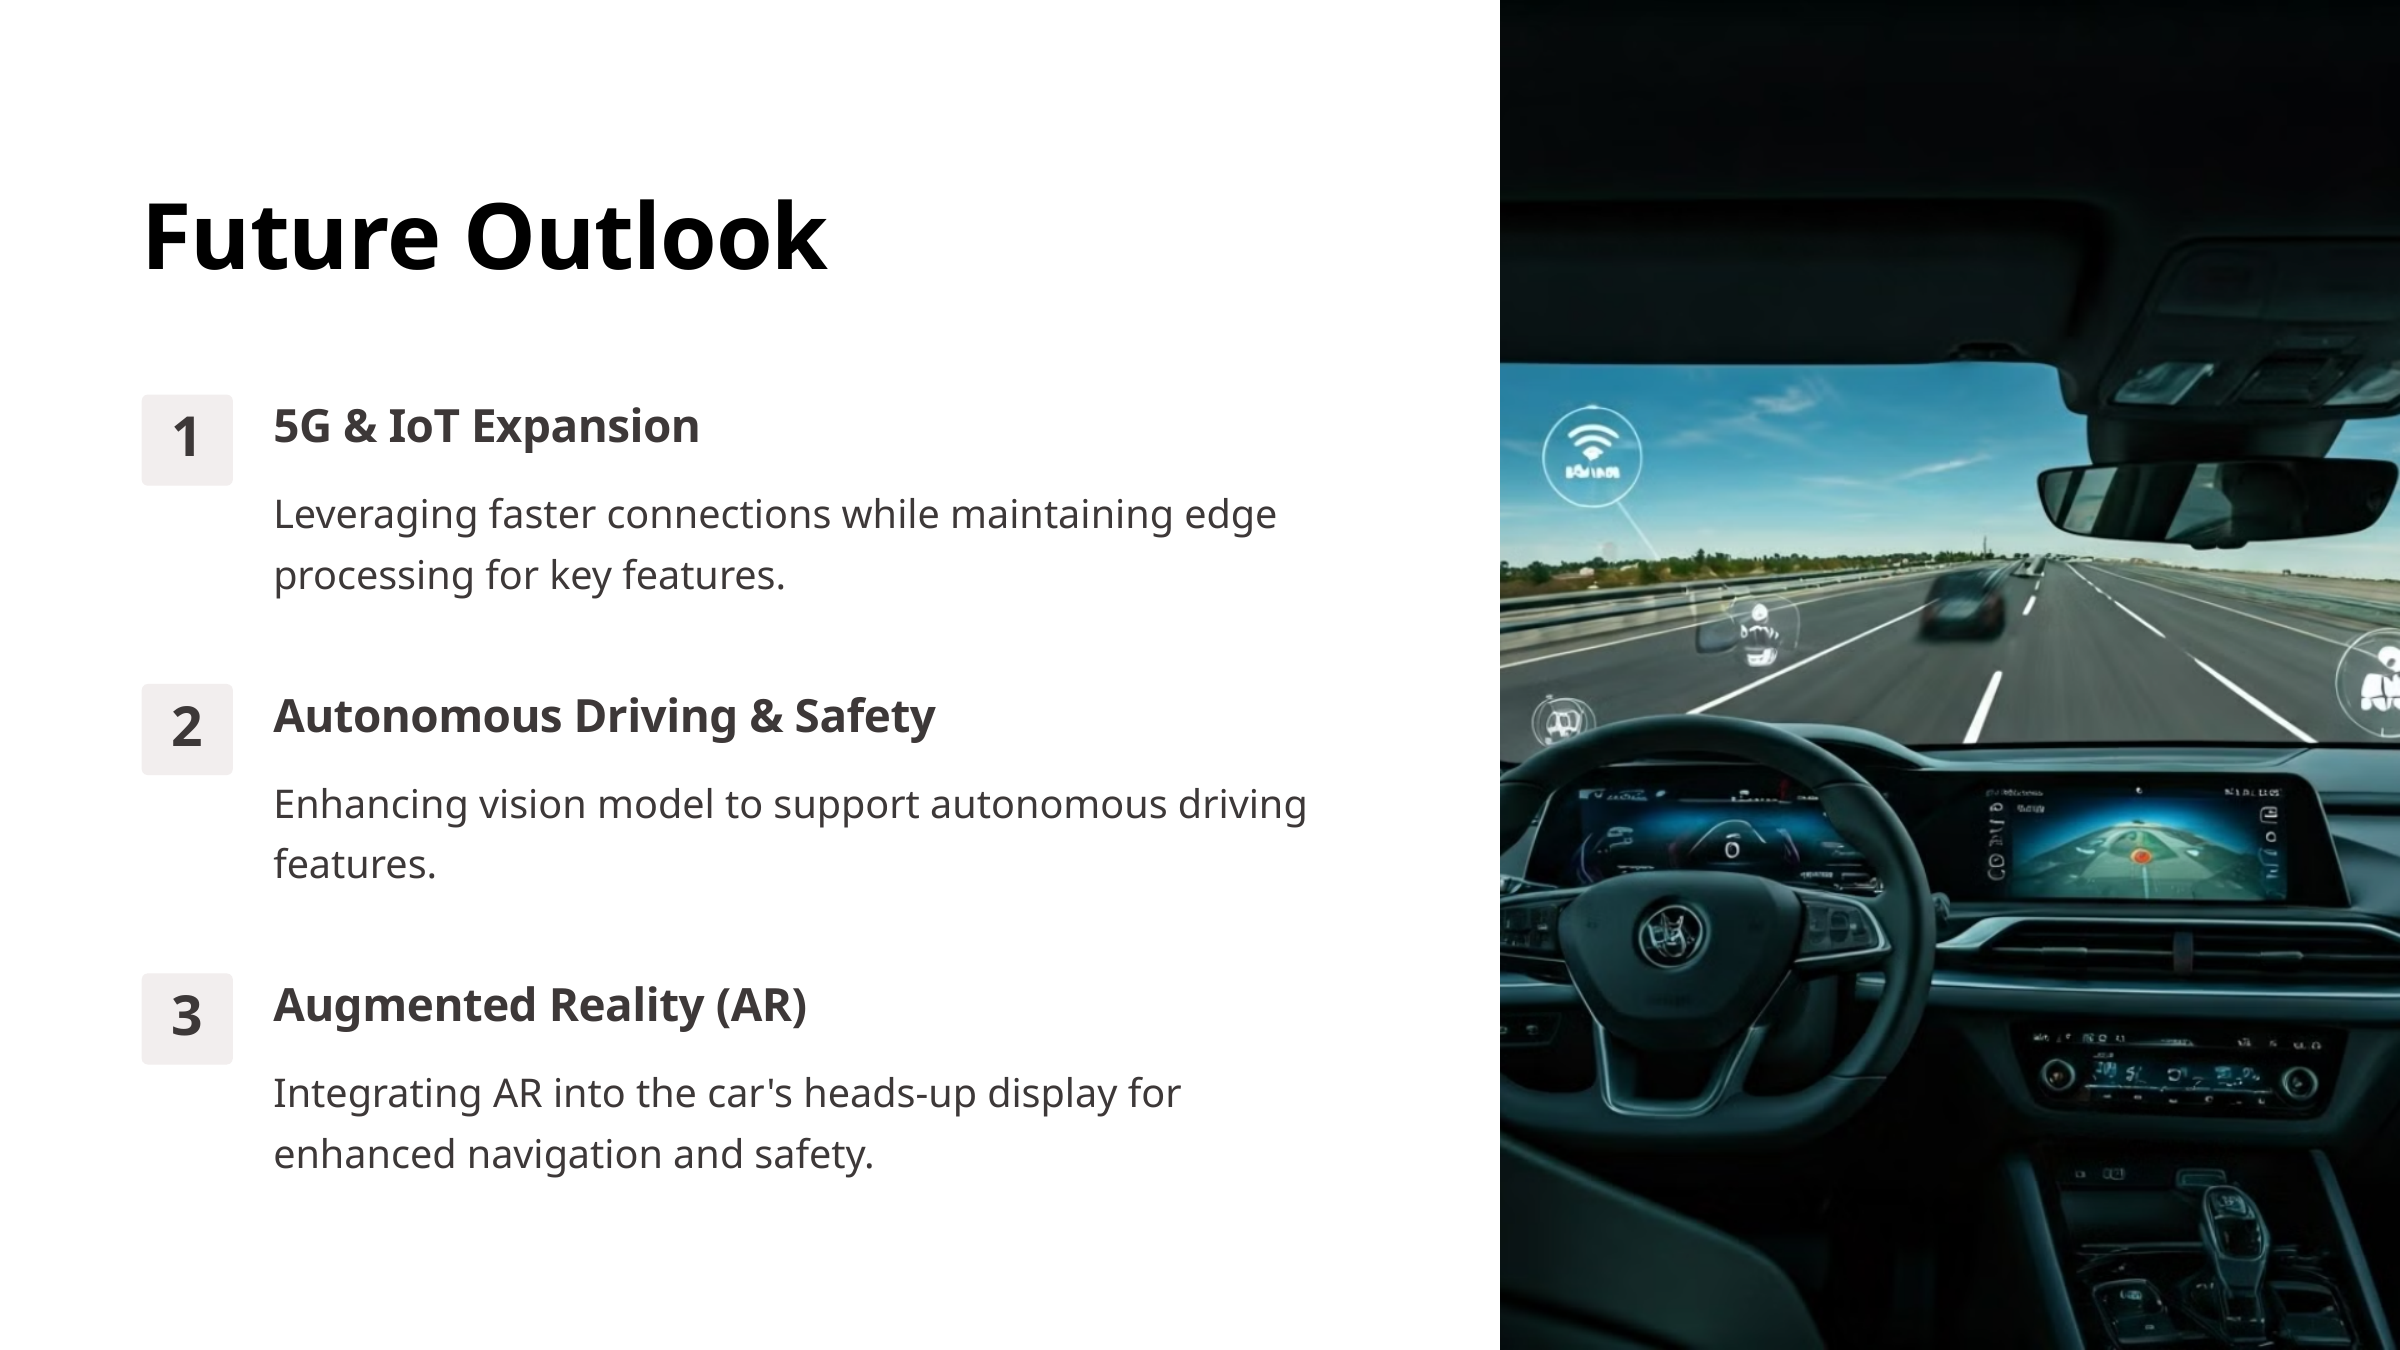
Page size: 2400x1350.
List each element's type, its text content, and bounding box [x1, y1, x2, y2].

text_box Augmented Reality (AR) [273, 973, 845, 1031]
text_box Integrating AR into the car's heads-up display for enhanced navigation and safety. [273, 1055, 1359, 1177]
text_box 3 [171, 991, 204, 1047]
text_box [141, 394, 233, 486]
text_box Enhancing vision model to support autonomous driving features. [273, 765, 1359, 888]
text_box Autonomous Driving & Safety [273, 683, 975, 742]
text_box Leveraging faster connections while maintaining edge processing for key features. [273, 476, 1359, 598]
picture [1499, 0, 2400, 1350]
text_box 1 [176, 412, 198, 468]
text_box [141, 683, 233, 776]
text_box [141, 973, 233, 1065]
text_box 2 [171, 701, 204, 758]
text_box Future Outlook [141, 173, 1063, 289]
text_box 5G & IoT Expansion [273, 394, 734, 453]
